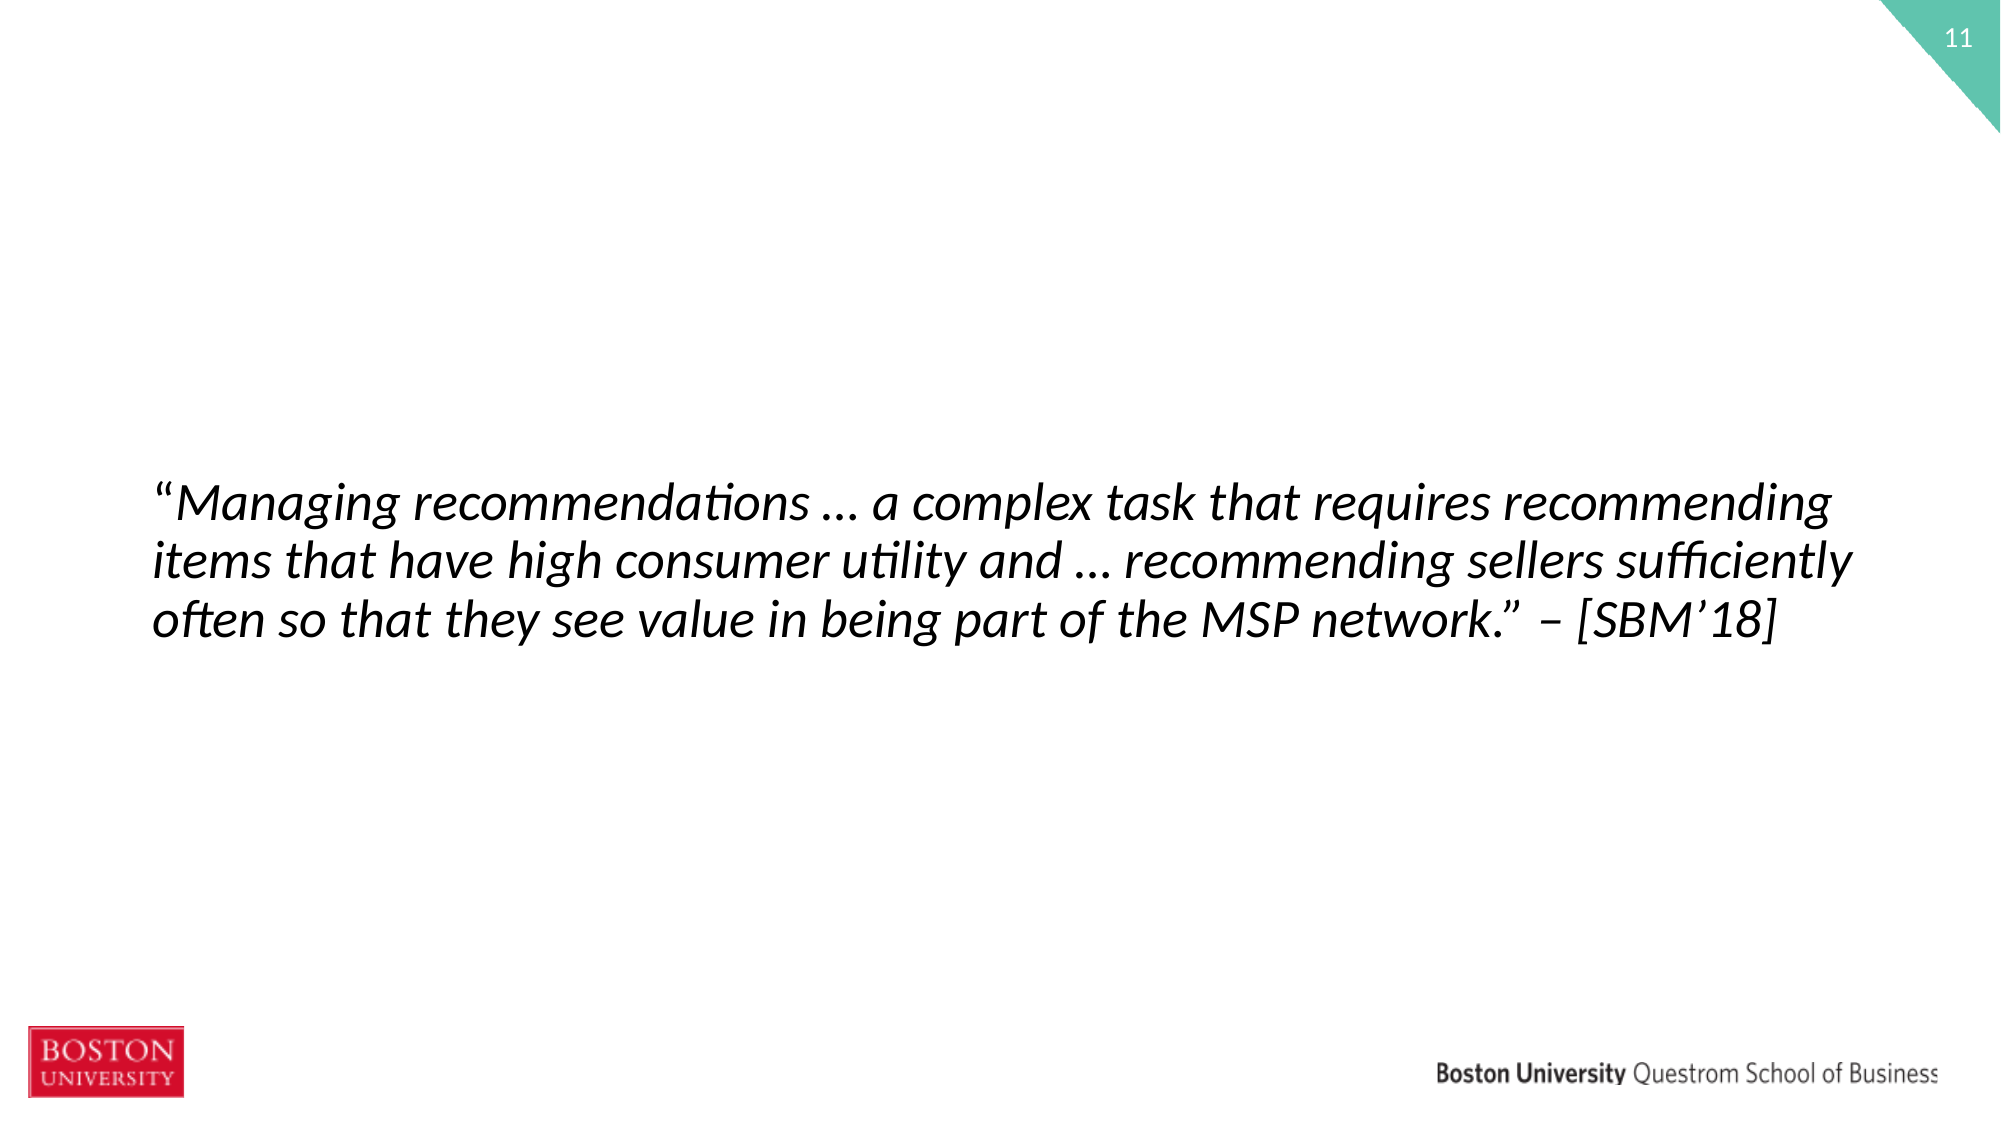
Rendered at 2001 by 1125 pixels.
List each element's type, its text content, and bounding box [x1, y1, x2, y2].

picture [1821, 0, 2001, 159]
list “Managing recommendations … a complex task that requires recommending items that have high consumer utility and … recommending sellers sufficiently often so that they see value in being part of the MSP network.” – [SBM’18] [137, 207, 1912, 1014]
slide_number 11 [1862, 6, 1989, 67]
